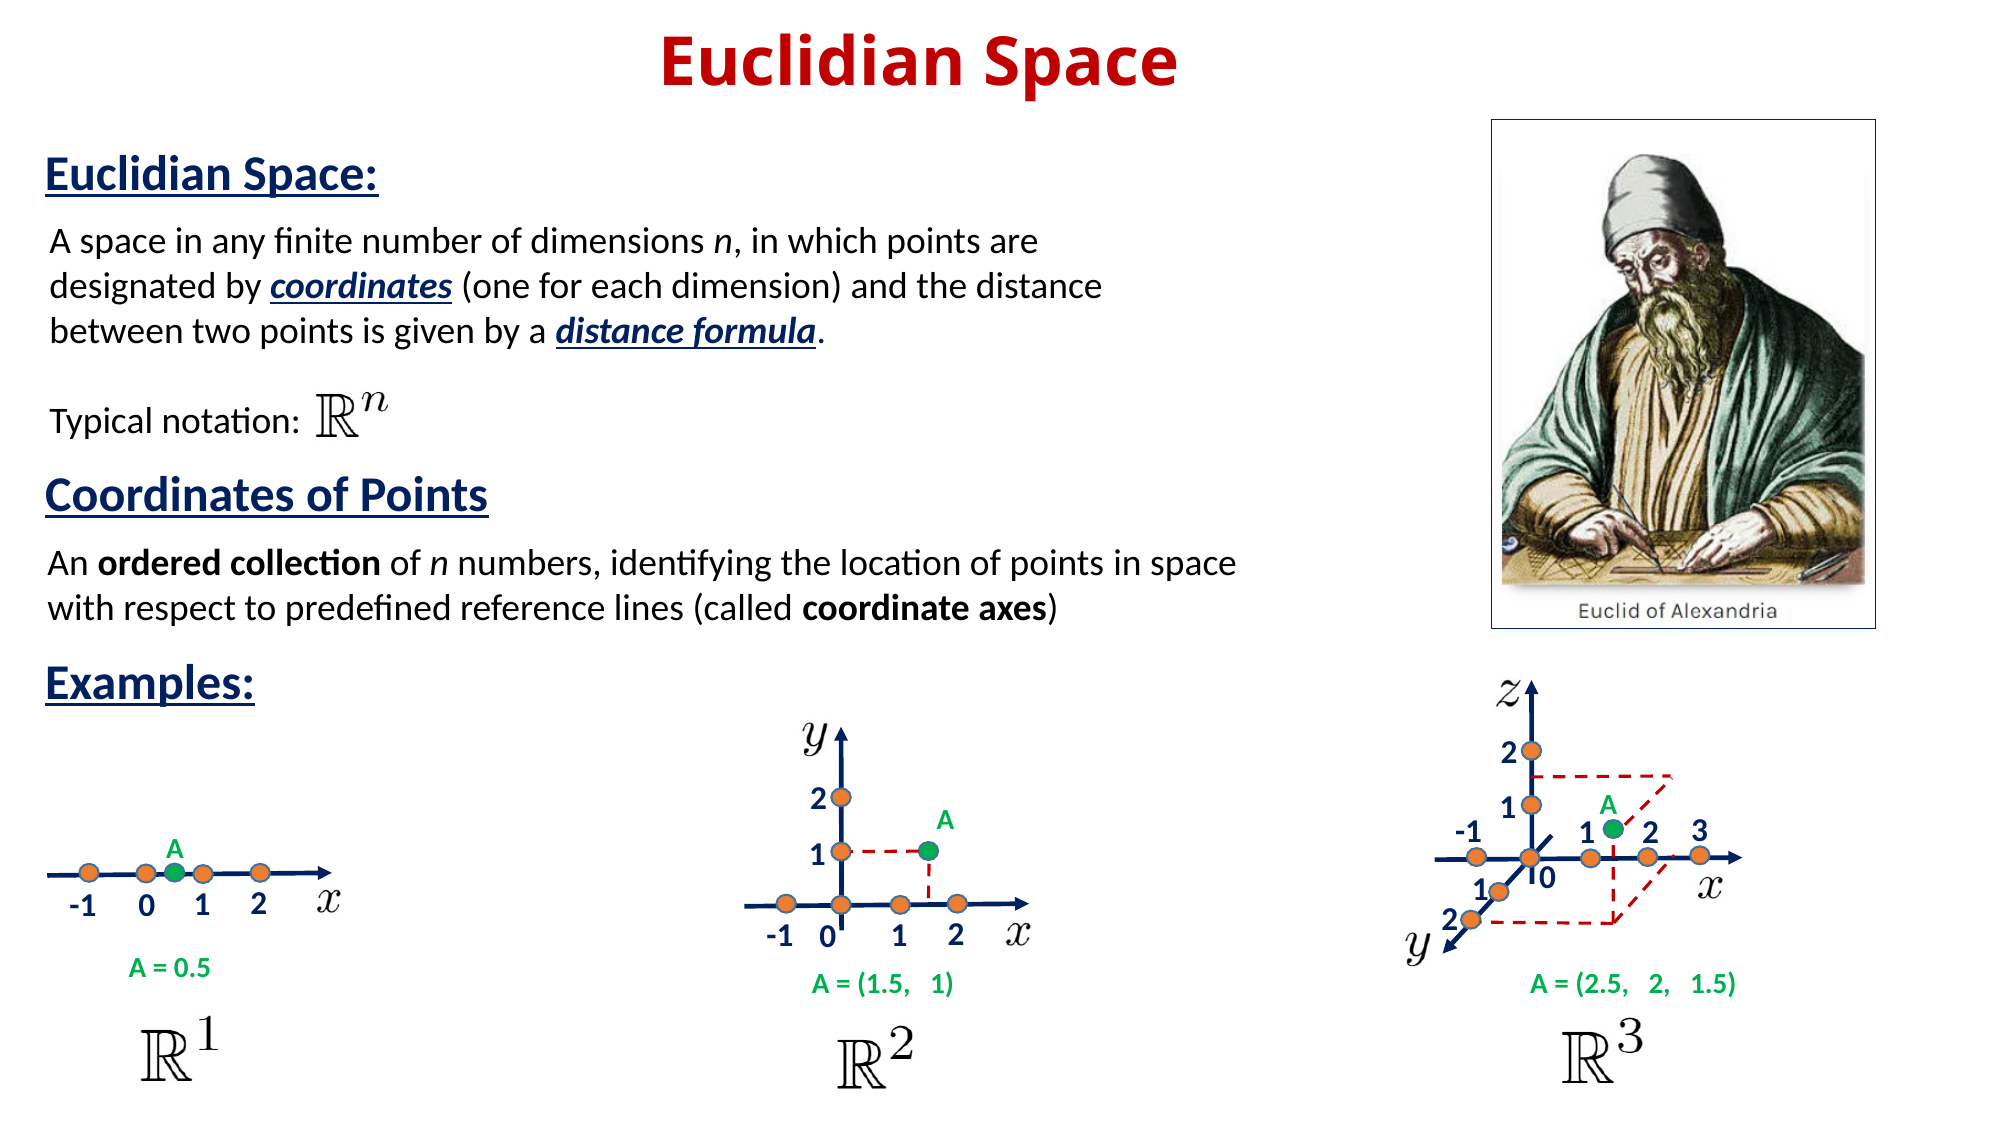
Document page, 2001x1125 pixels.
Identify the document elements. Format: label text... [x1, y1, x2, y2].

text_box An ordered collection of n numbers, identifying the location of points in space with respect to predefined reference lines (called coordinate axes) [32, 530, 1253, 635]
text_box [1400, 671, 1754, 1008]
text_box Examples: [30, 641, 271, 717]
picture [302, 383, 396, 443]
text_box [744, 712, 1034, 1099]
title Euclidian Space [56, 19, 1782, 109]
text_box Coordinates of Points [30, 454, 504, 530]
picture [1546, 1005, 1655, 1090]
text_box A space in any finite number of dimensions n, in which points are designated by coordinates (one for each dimension) and the distance between two points is given by a distance formula. Typical notation: [34, 209, 1127, 449]
text_box Euclidian Space: [29, 133, 394, 209]
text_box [47, 822, 345, 1093]
picture [1491, 119, 1876, 629]
